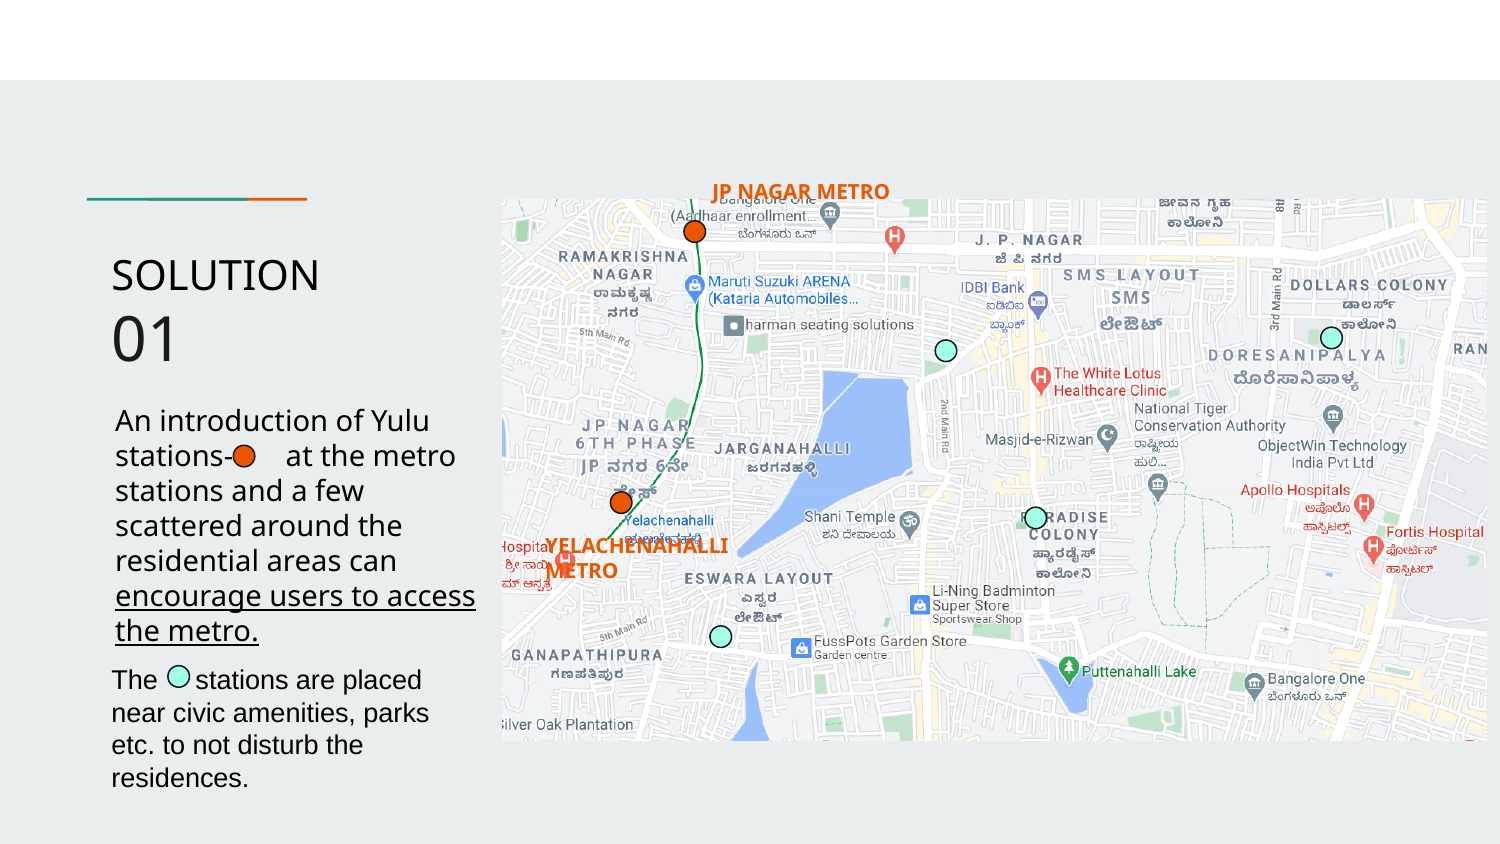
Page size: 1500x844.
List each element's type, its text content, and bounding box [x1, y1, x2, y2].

text_box [167, 665, 190, 688]
text_box An introduction of Yulu stations- at the metro stations and a few scattered around the residential areas can encourage users to access the metro. [25, 387, 494, 809]
text_box [233, 445, 255, 467]
picture [501, 198, 1487, 741]
text_box The stations are placed near civic amenities, parks etc. to not disturb the residences. [96, 647, 483, 692]
text_box SOLUTION 01 [96, 233, 496, 302]
text_box JP NAGAR METRO [697, 163, 931, 197]
